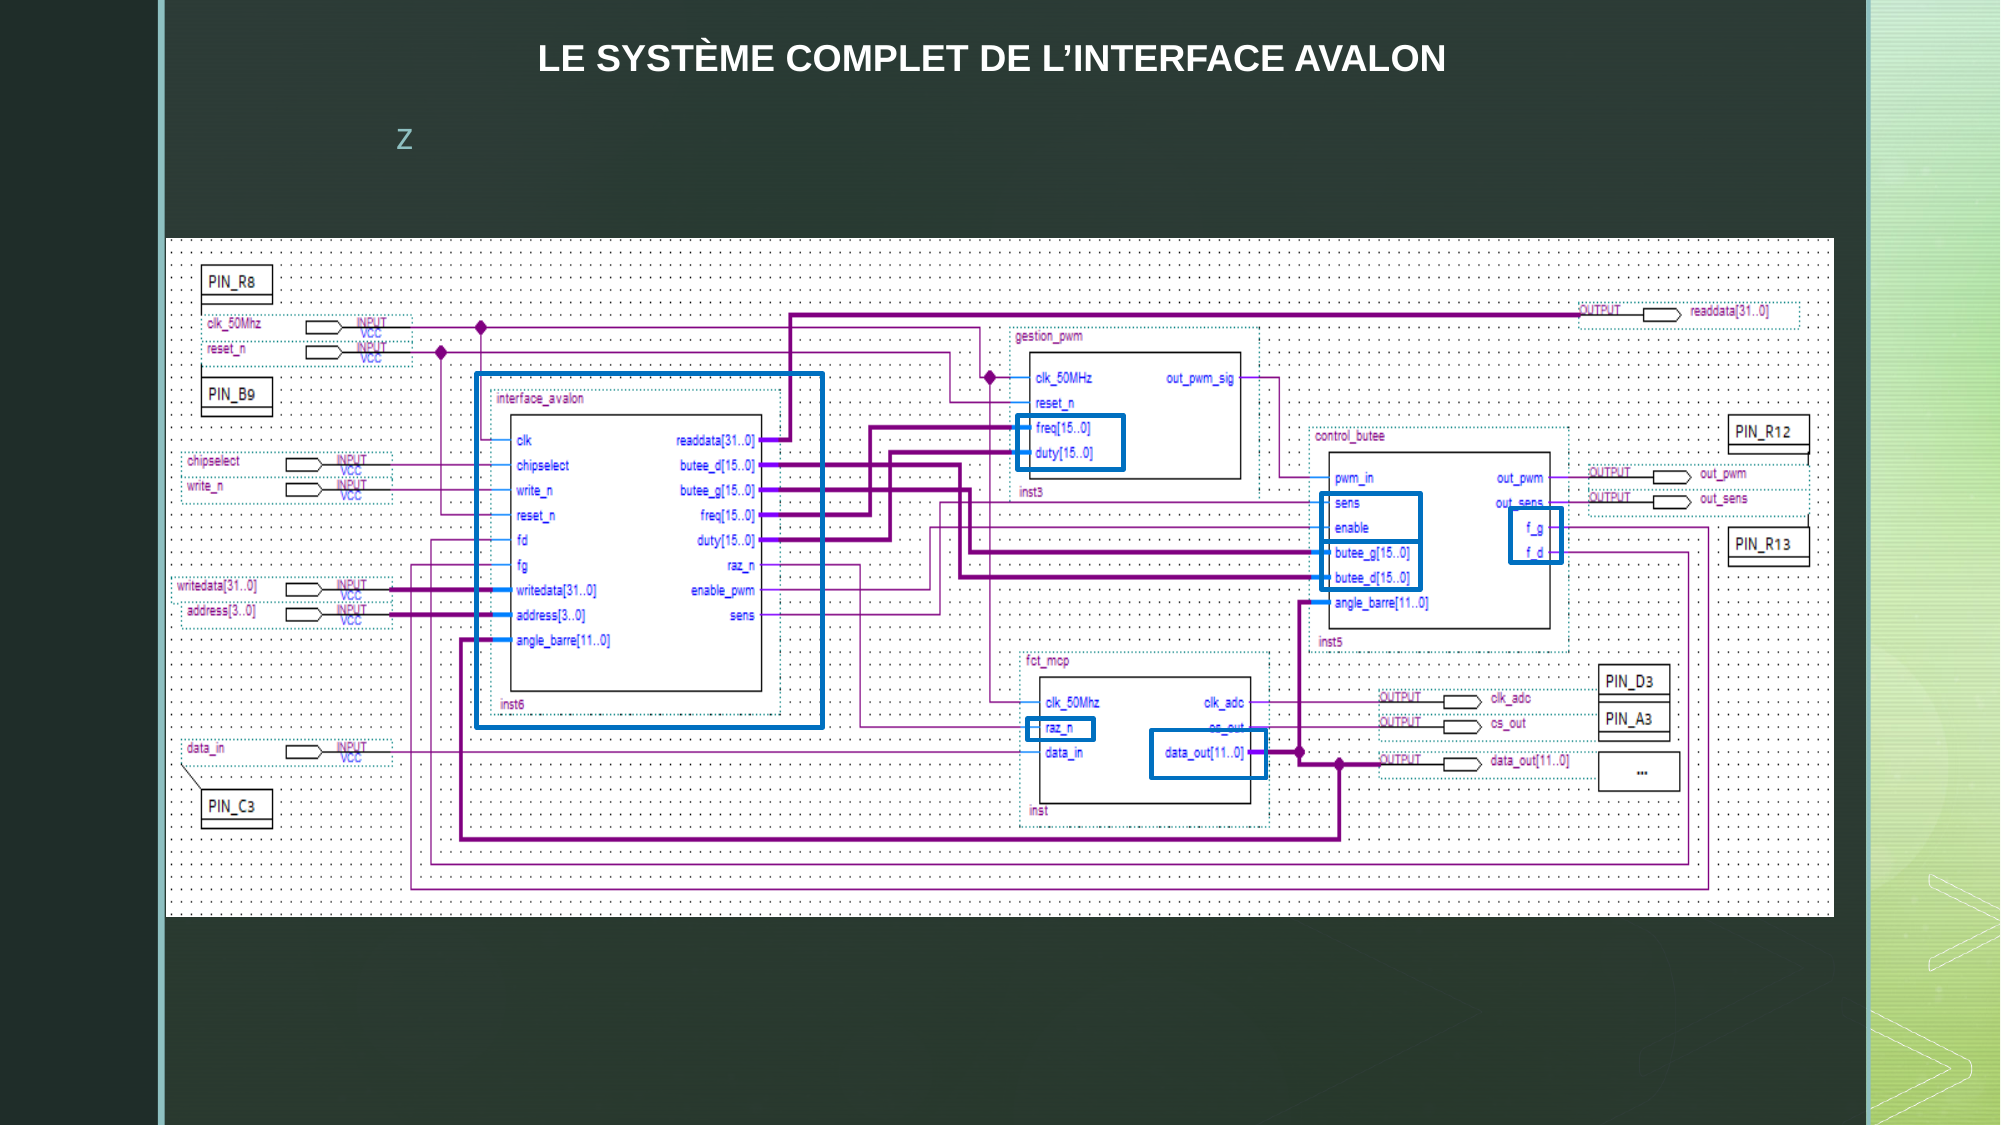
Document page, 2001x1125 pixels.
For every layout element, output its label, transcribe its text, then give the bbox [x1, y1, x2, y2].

picture [166, 237, 1834, 918]
text_box LE SYSTÈME COMPLET DE L’INTERFACE AVALON [522, 26, 1477, 87]
picture [1871, 0, 2001, 1125]
